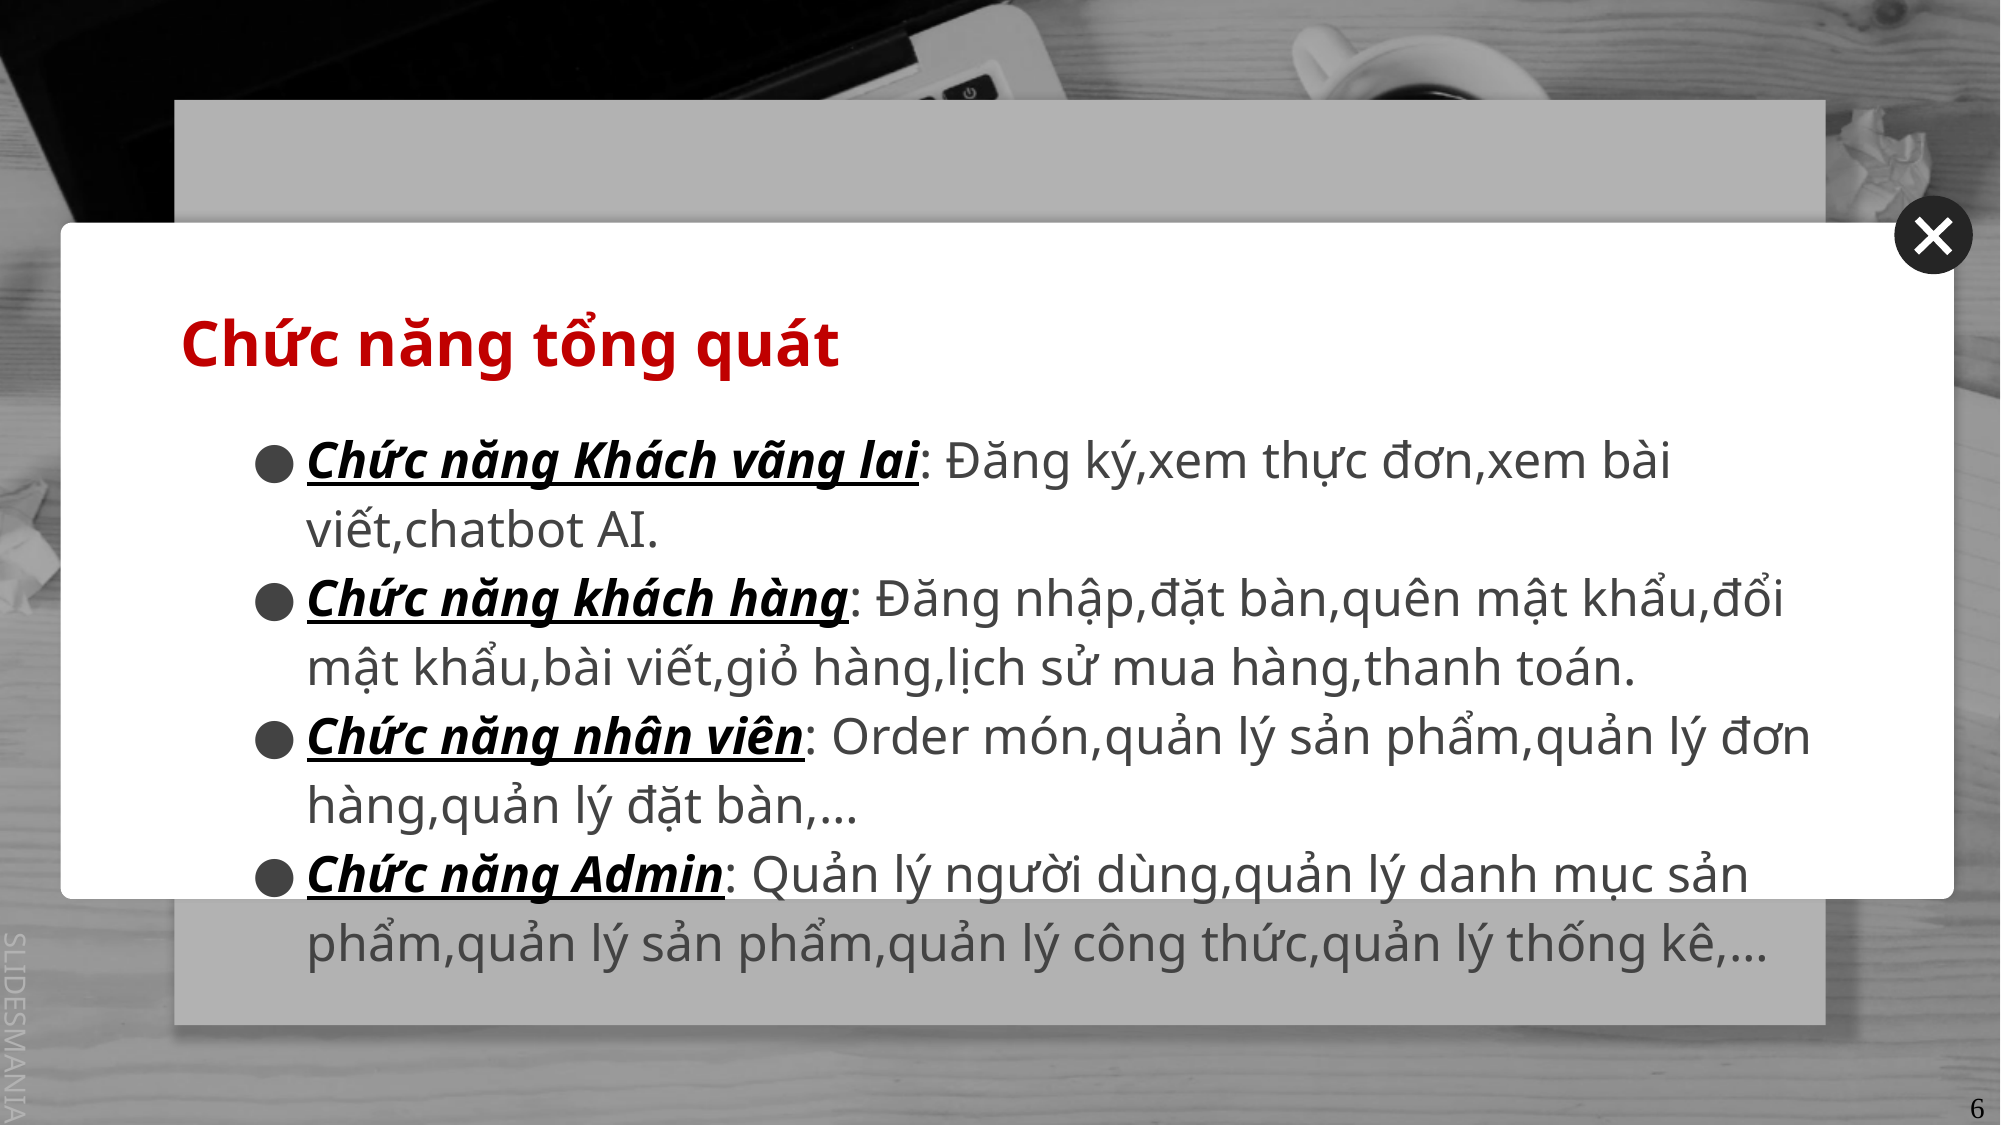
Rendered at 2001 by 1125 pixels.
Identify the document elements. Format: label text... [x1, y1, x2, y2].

picture [0, 0, 2001, 1125]
text_box [1894, 195, 1973, 275]
title Chức năng tổng quát [160, 274, 1773, 400]
text_box 6 [1955, 1082, 2000, 1125]
list Chức năng Khách vãng lai: Đăng ký,xem thực đơn,xem bài viết,chatbot AI. Chức năng khách hàng: Đăng nhập,đặt bàn,quên mật khẩu,đổi mật khẩu,bài viết,giỏ hàng,lịch sử mua hàng,thanh toán. Chức năng nhân viên: Order món,quản lý sản phẩm,quản lý đơn hàng,quản lý đặt bàn,… Chức năng Admin: Quản lý người dùng,quản lý danh mục sản phẩm,quản lý sản phẩm,quản lý công thức,quản lý thống kê,… [211, 399, 1858, 851]
